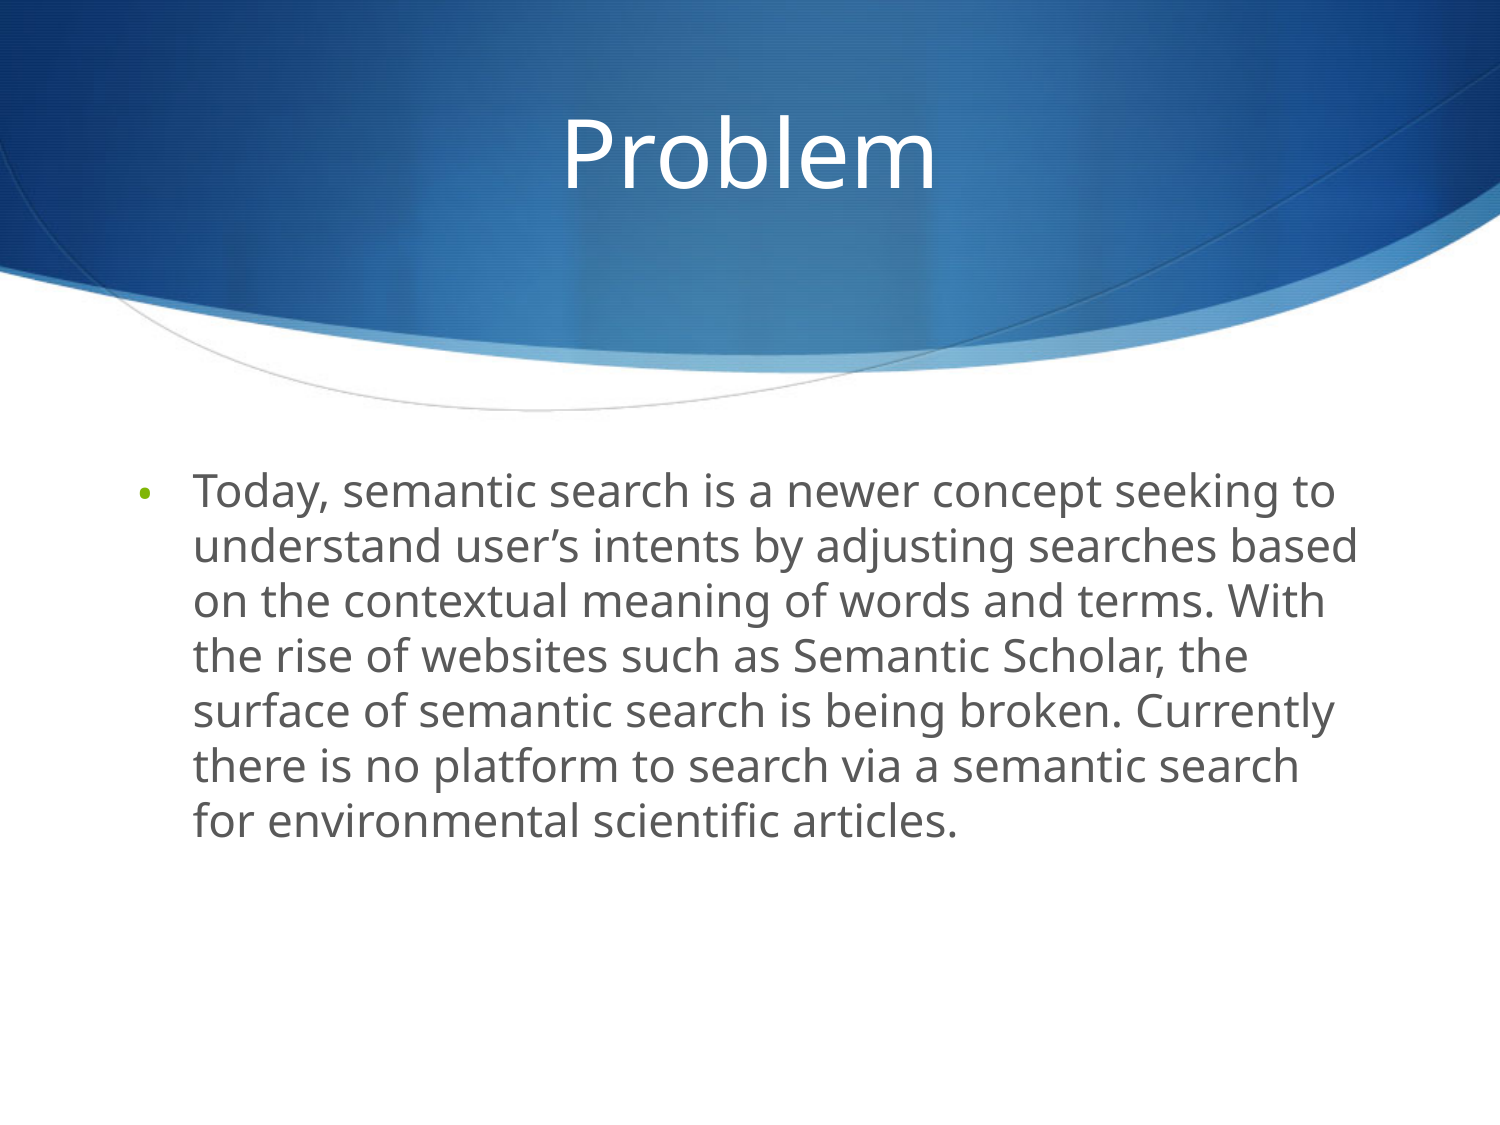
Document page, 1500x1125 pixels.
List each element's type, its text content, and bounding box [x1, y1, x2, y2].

list Today, semantic search is a newer concept seeking to understand user’s intents by adjusting searches based on the contextual meaning of words and terms. With the rise of websites such as Semantic Scholar, the surface of semantic search is being broken. Currently there is no platform to search via a semantic search for environmental scientific articles. [121, 454, 1379, 991]
picture [0, 0, 1500, 1125]
title Problem [75, 56, 1425, 245]
